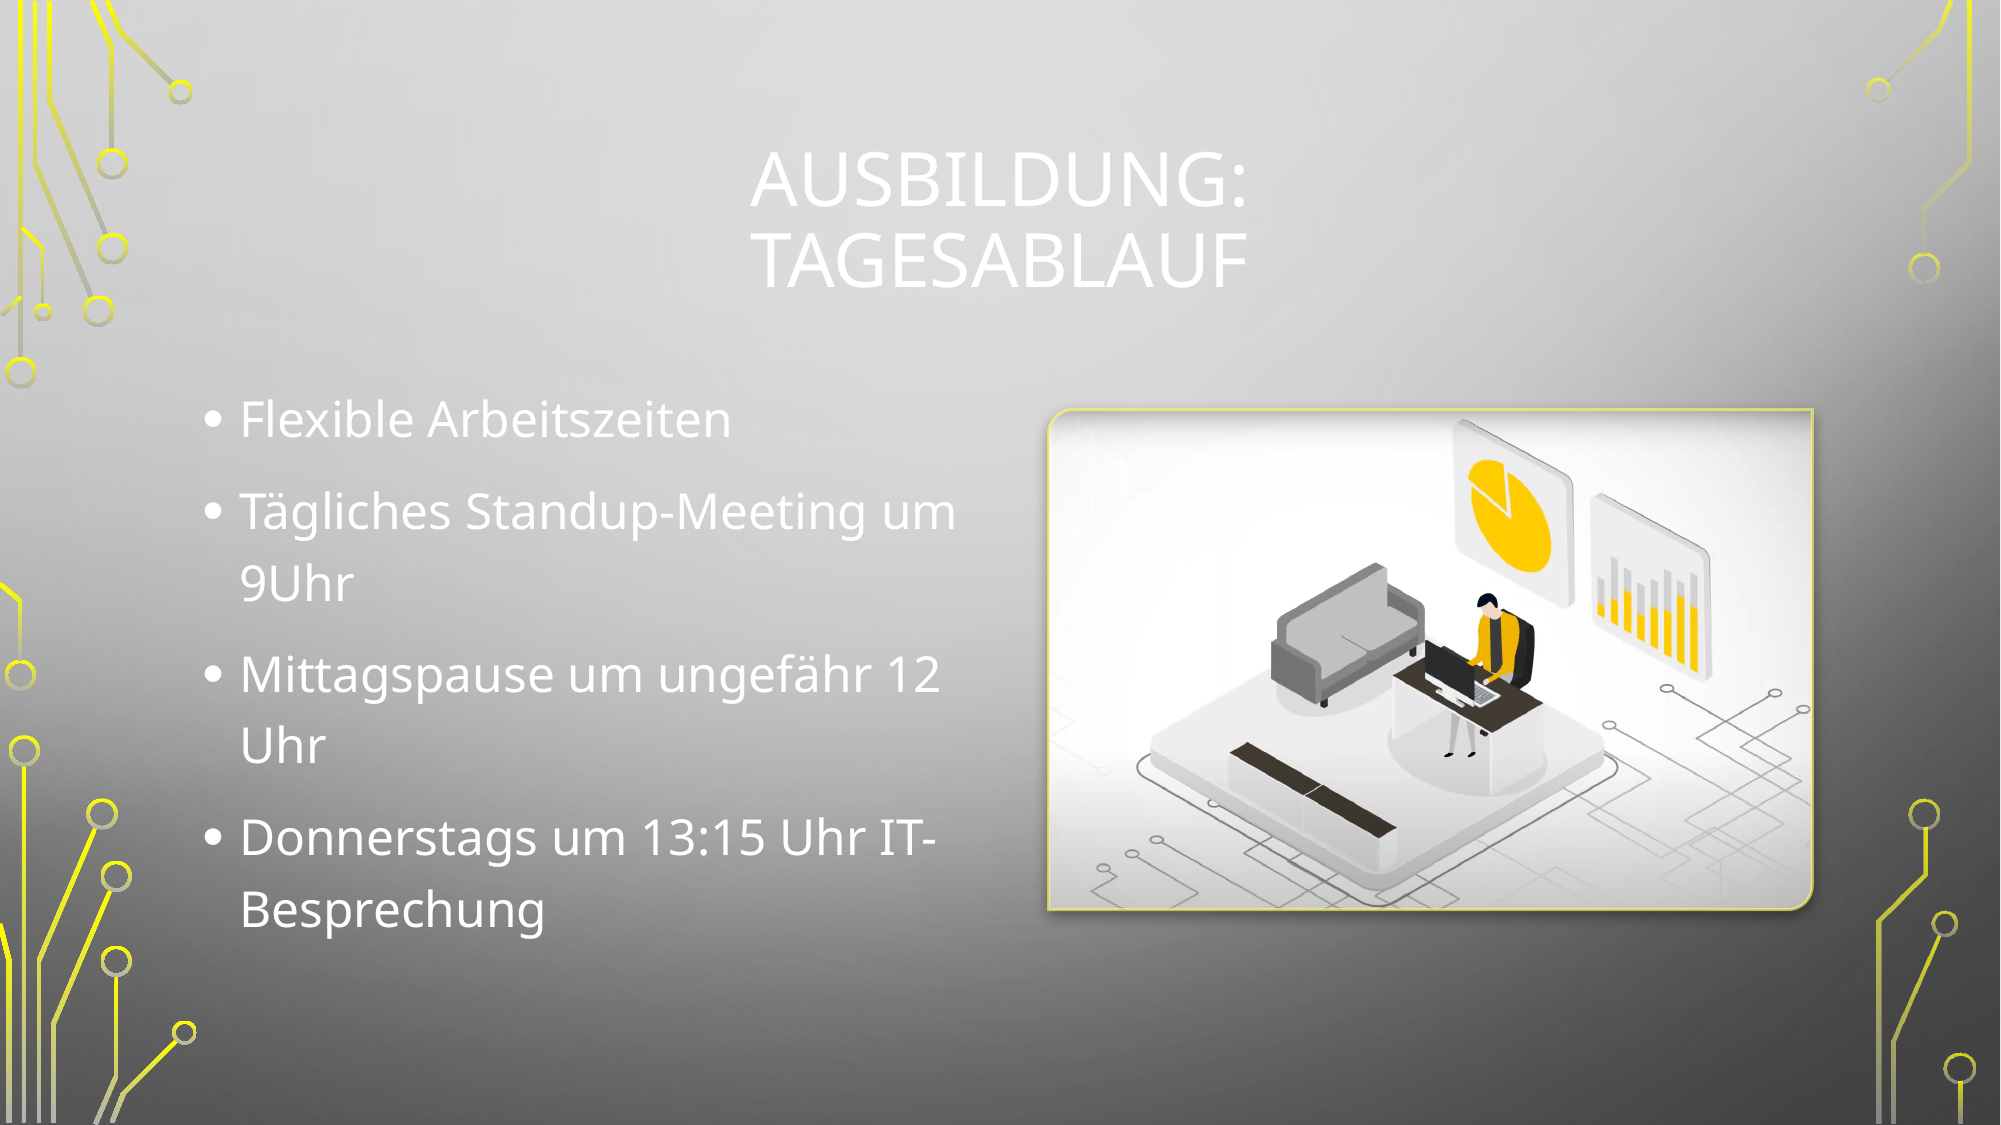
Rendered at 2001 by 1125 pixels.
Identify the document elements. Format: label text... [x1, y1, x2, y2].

title Ausbildung: Tagesablauf [187, 101, 1813, 344]
list Flexible Arbeitszeiten Tägliches Standup-Meeting um 9Uhr Mittagspause um ungefähr 12 Uhr Donnerstags um 13:15 Uhr IT-Besprechung [187, 369, 982, 950]
picture [1048, 409, 1813, 910]
